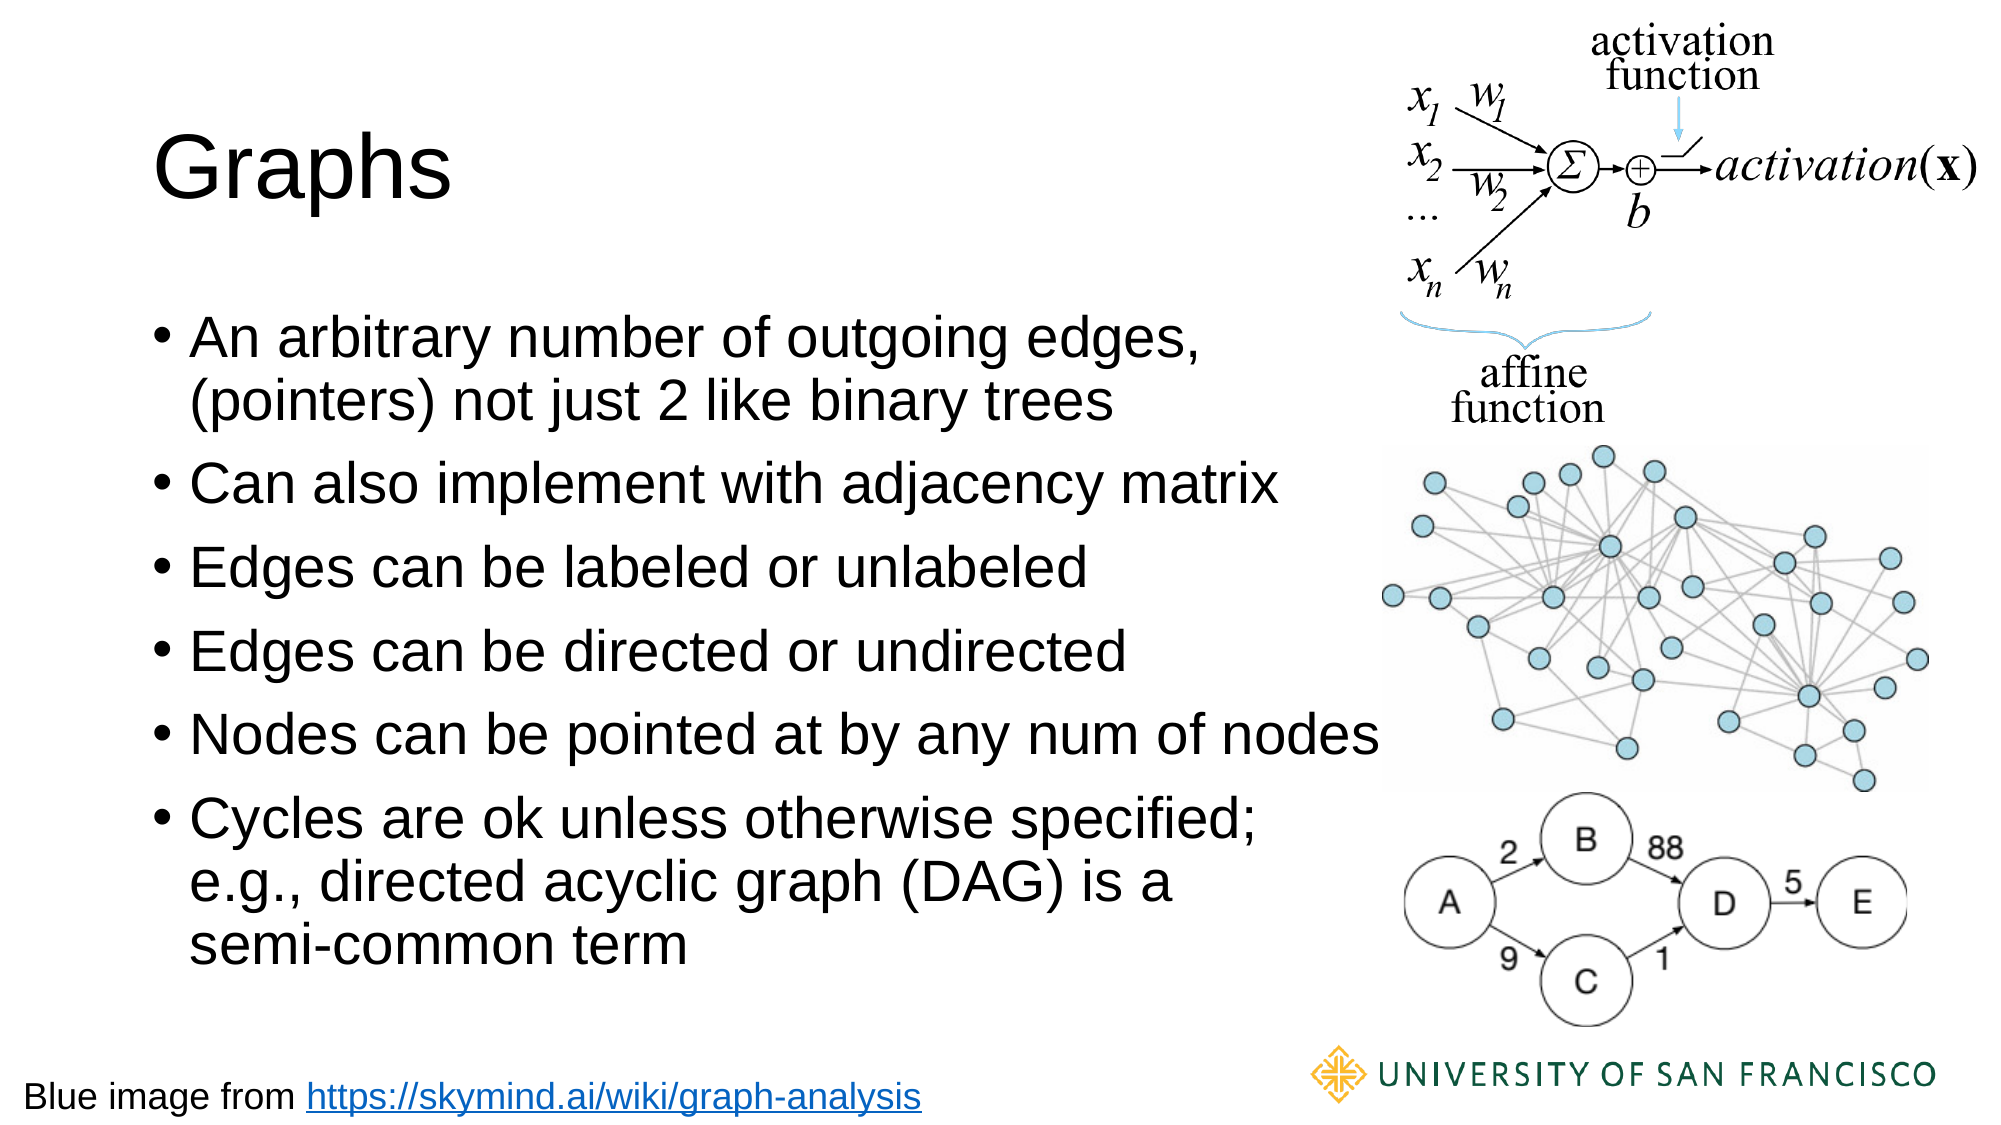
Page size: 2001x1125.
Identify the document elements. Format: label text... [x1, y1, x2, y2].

picture [1382, 0, 2000, 1027]
list An arbitrary number of outgoing edges, (pointers) not just 2 like binary trees Can also implement with adjacency matrix Edges can be labeled or unlabeled Edges can be directed or undirected Nodes can be pointed at by any num of nodes Cycles are ok unless otherwise specified; e.g., directed acyclic graph (DAG) is a semi-common term [137, 299, 1403, 1014]
title Graphs [137, 59, 1382, 278]
text_box Blue image from https://skymind.ai/wiki/graph-analysis [8, 1064, 937, 1125]
